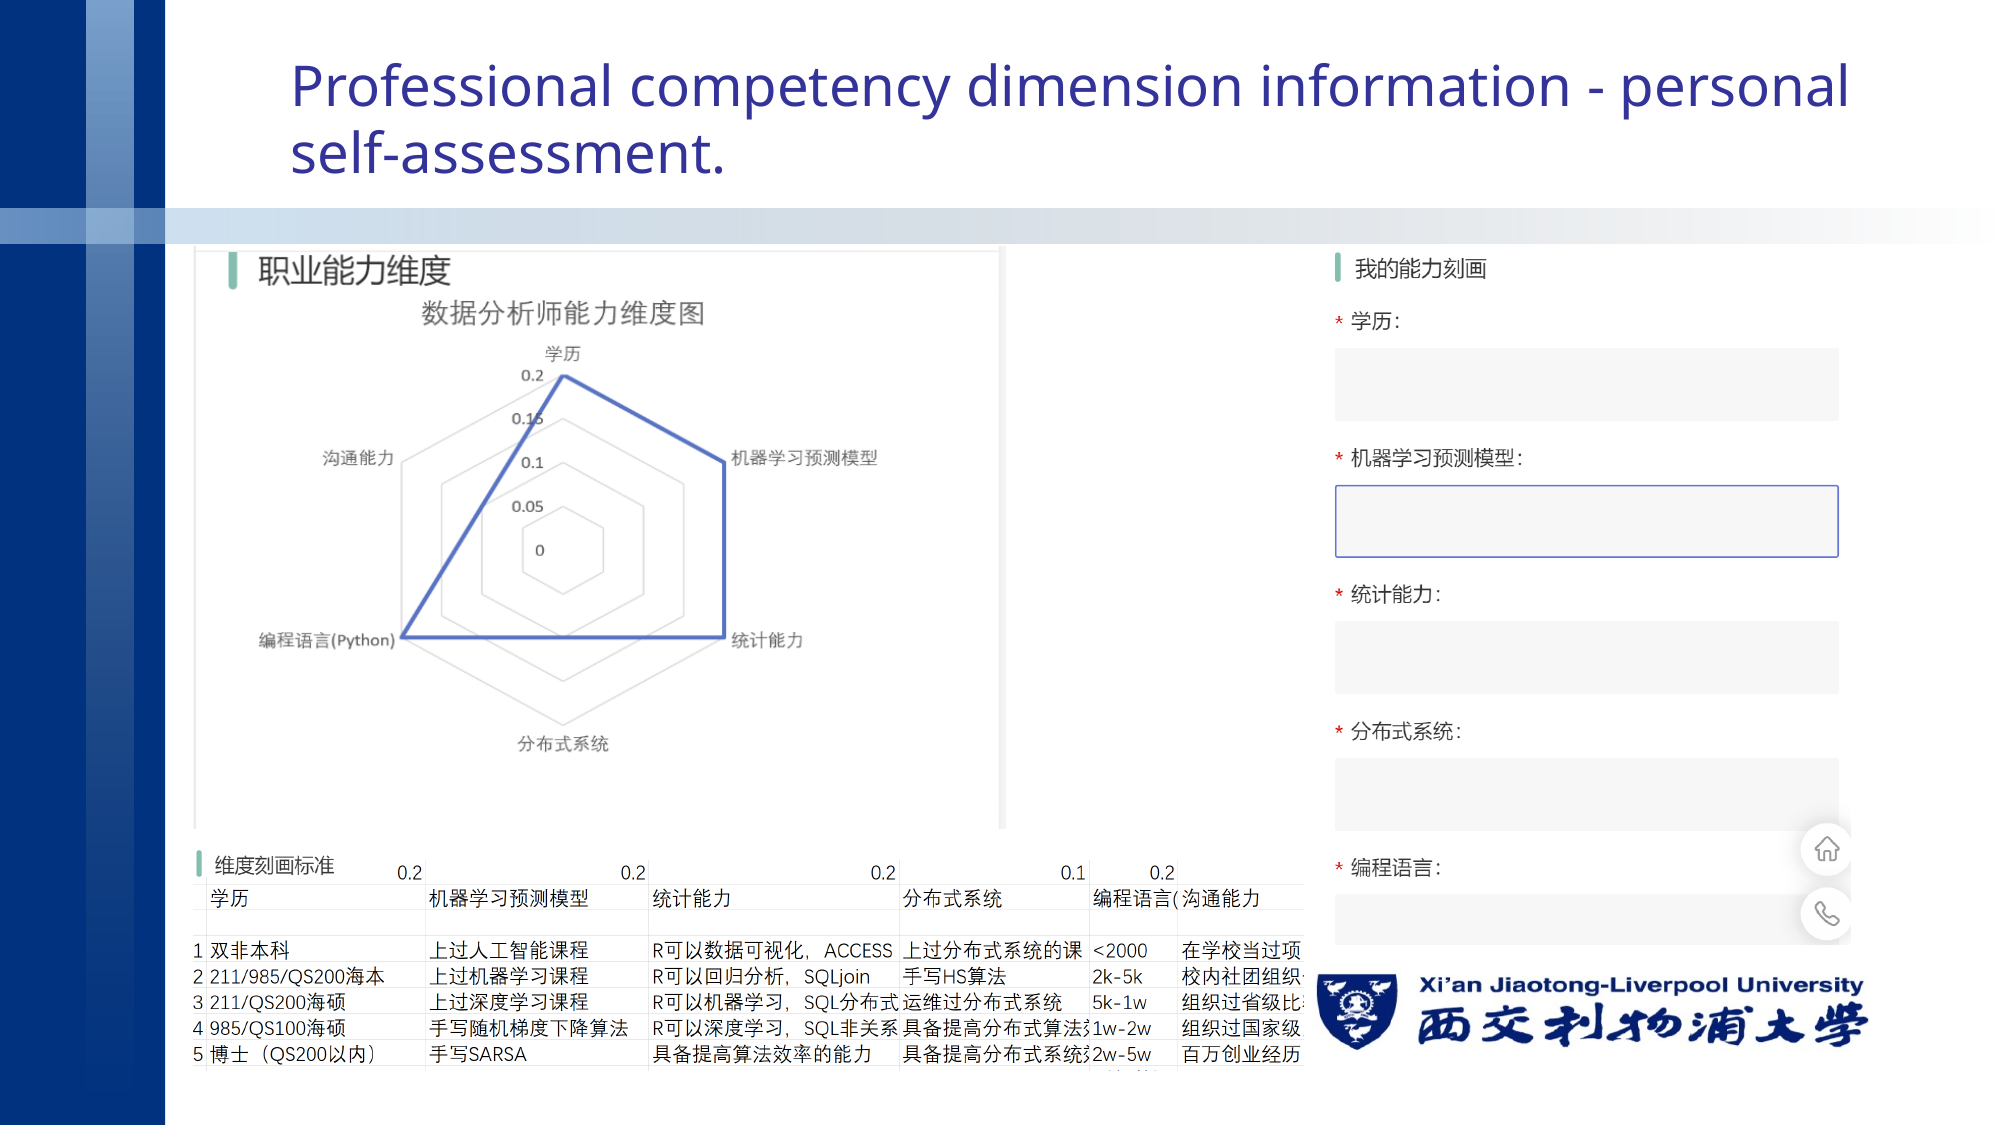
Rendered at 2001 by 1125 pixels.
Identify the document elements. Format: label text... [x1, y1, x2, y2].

picture [193, 844, 1881, 1071]
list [1315, 246, 1851, 945]
picture [193, 246, 1007, 830]
title Professional competency dimension information - personal self-assessment. [275, 42, 1897, 193]
